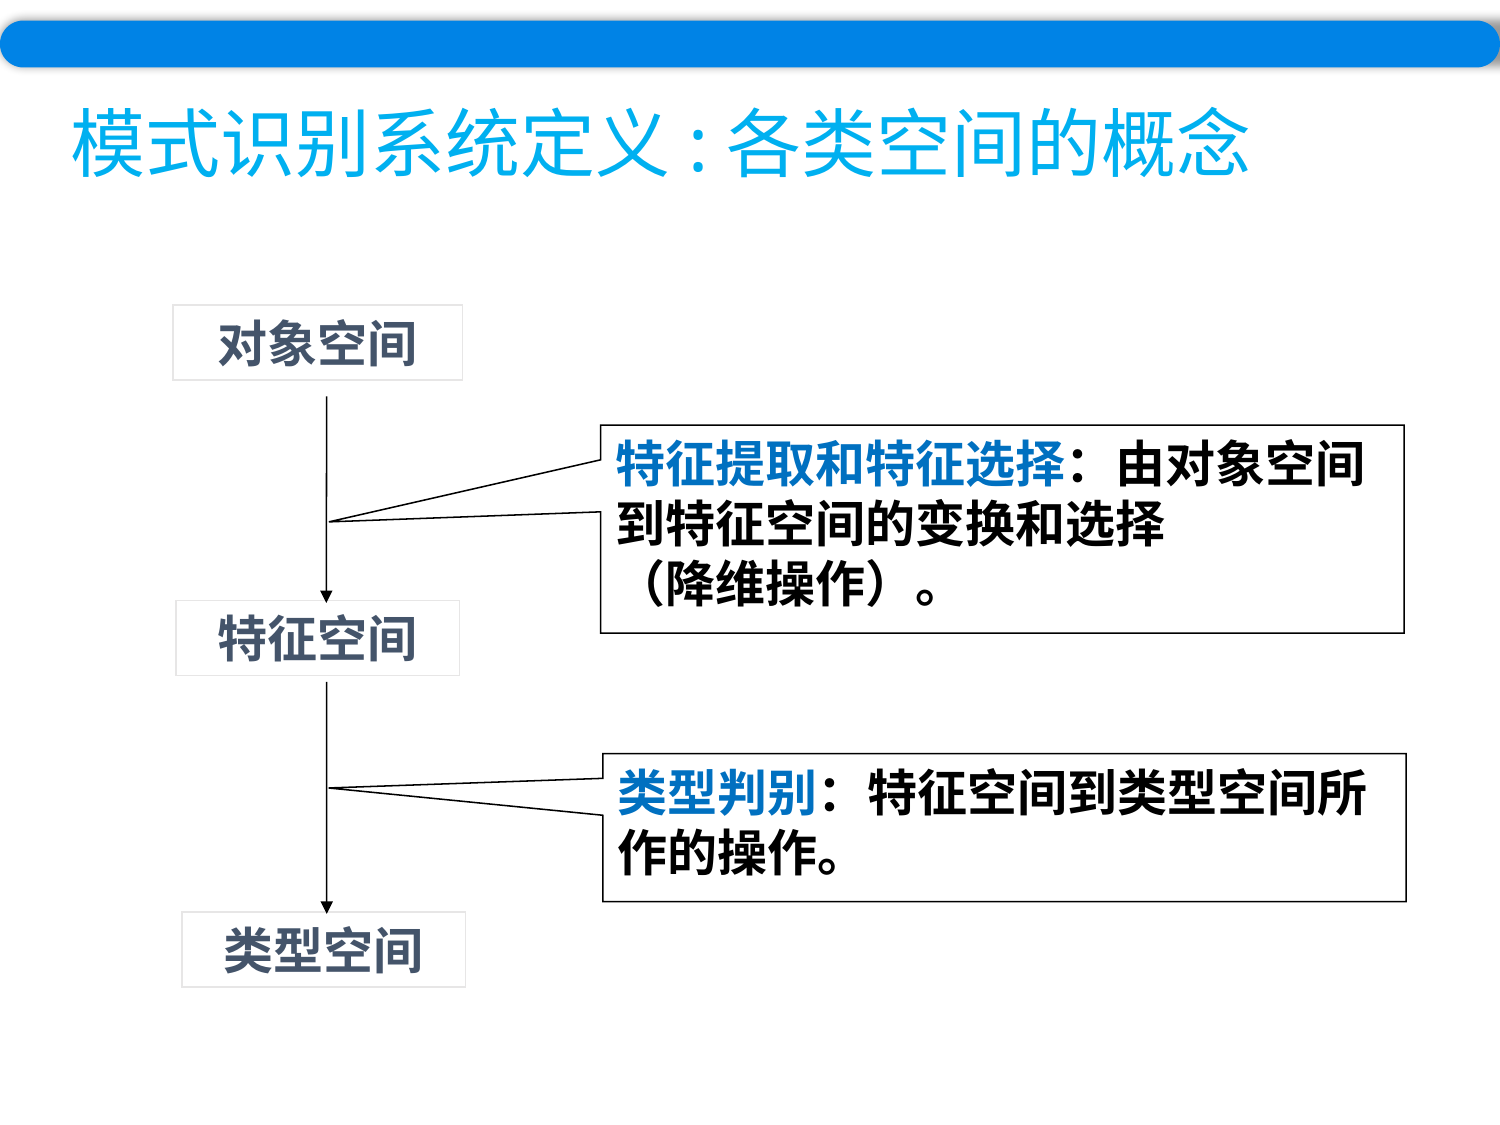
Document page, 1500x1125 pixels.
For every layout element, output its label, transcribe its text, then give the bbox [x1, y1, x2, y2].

text_box 特征提取和特征选择：由对象空间到特征空间的变换和选择 （降维操作）。 [466, 425, 1405, 634]
text_box 类型判别：特征空间到类型空间所作的操作。 [466, 753, 1407, 902]
text_box 模式识别系统定义:各类空间的概念 [55, 89, 1331, 265]
text_box [0, 19, 1500, 69]
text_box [172, 305, 466, 988]
